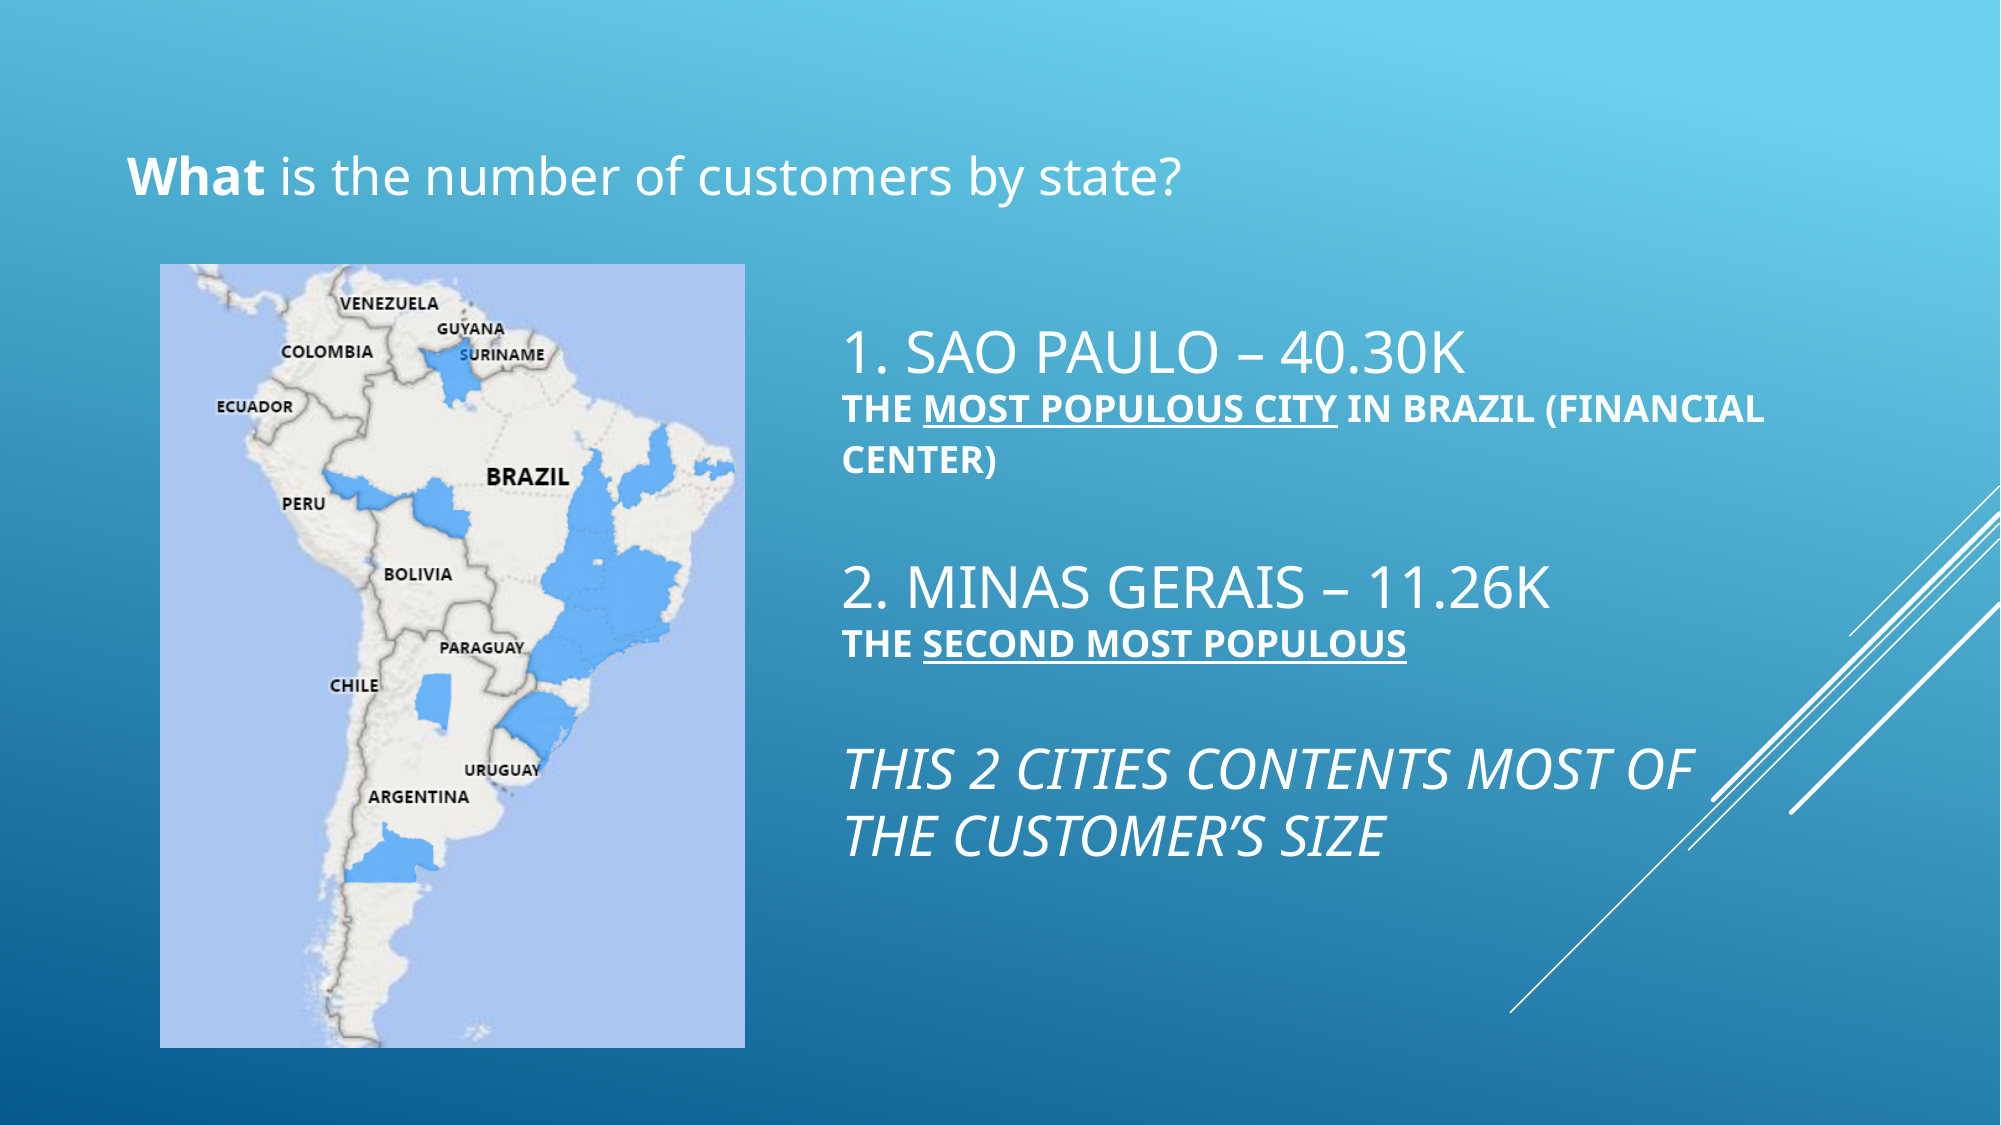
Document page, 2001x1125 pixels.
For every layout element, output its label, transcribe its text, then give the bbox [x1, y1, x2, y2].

title 1. SAO PAULO – 40.30K the most populous city in Brazil (Financial Center) 2. Minas Gerais – 11.26k the second most populous This 2 cities contents most of the customer’s size [826, 264, 1814, 986]
list What is the number of customers by state? [112, 112, 1513, 308]
picture [160, 264, 746, 1049]
